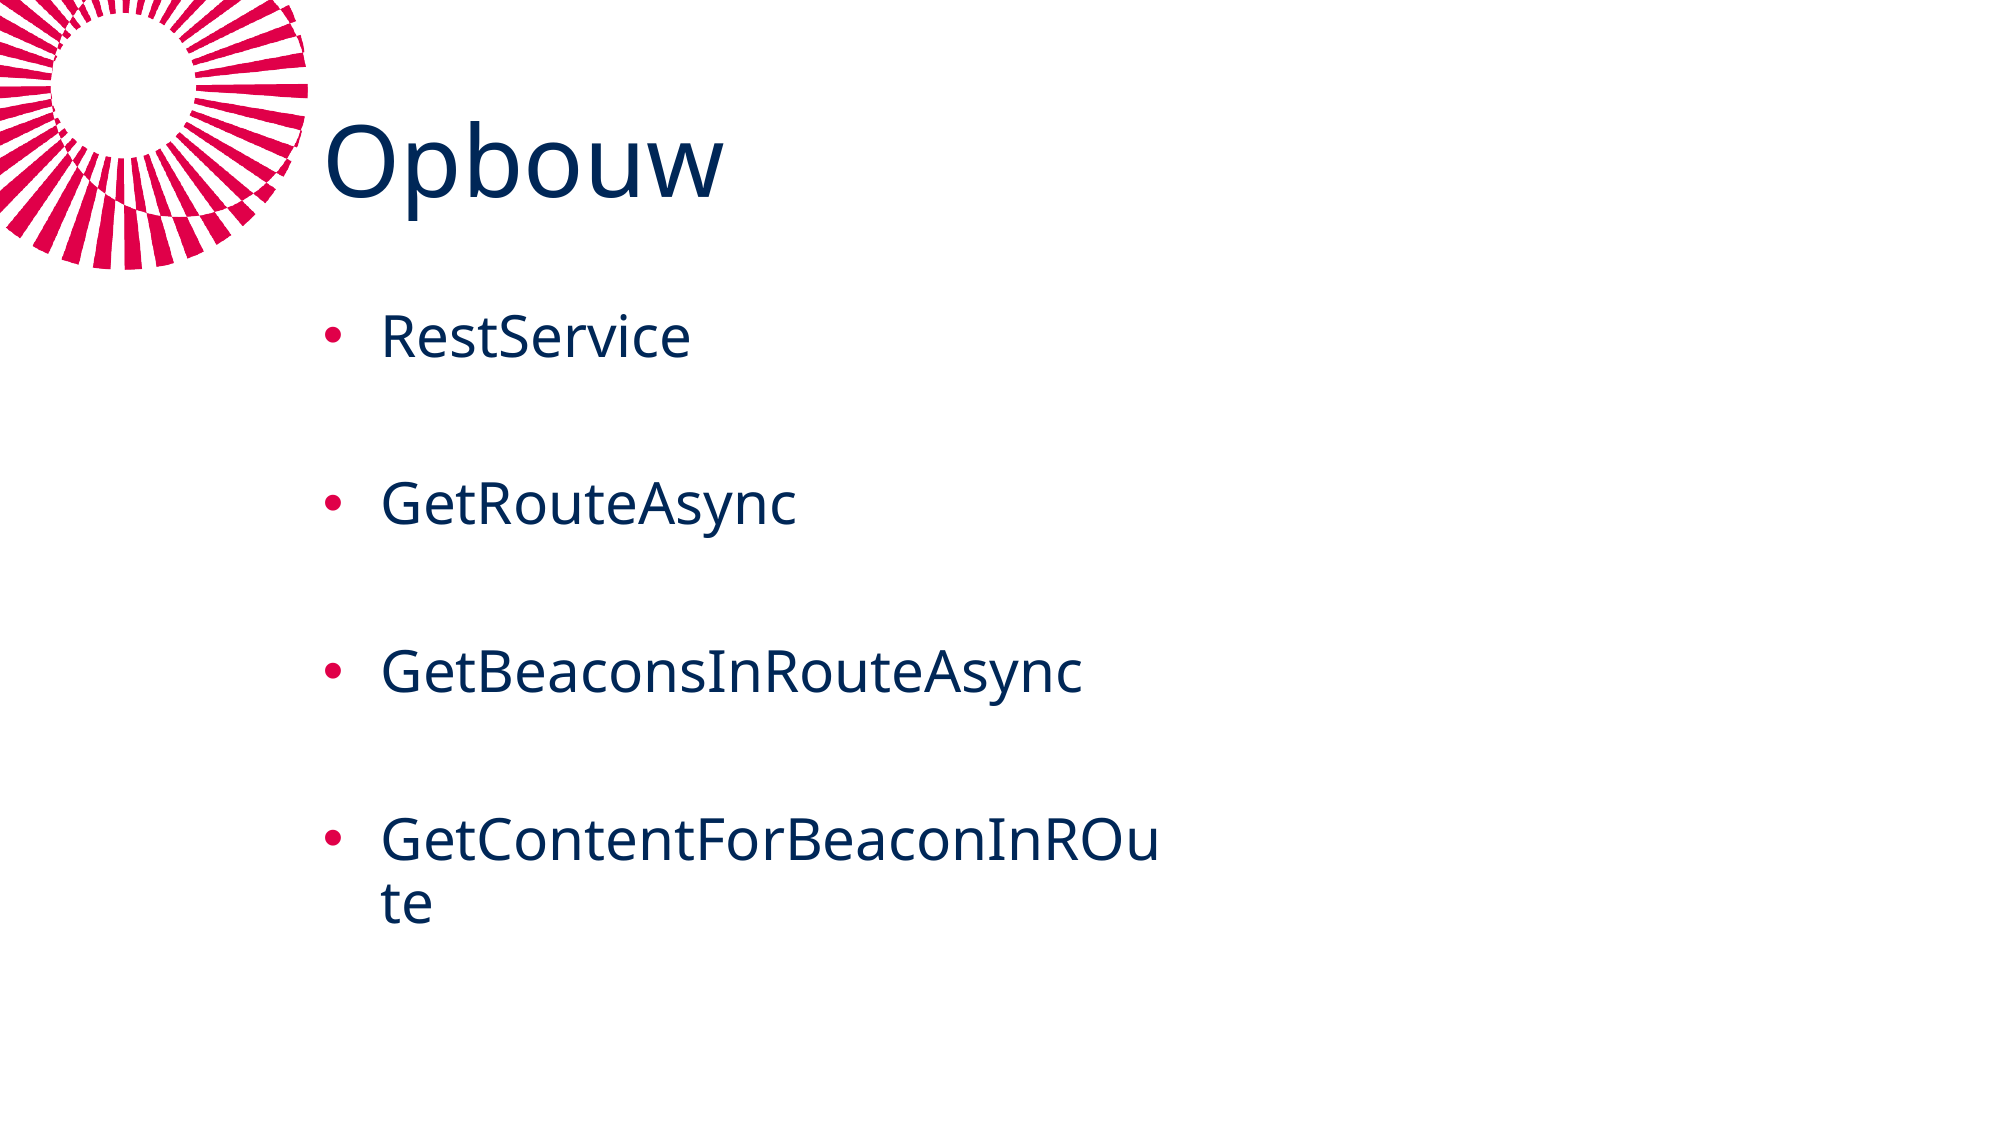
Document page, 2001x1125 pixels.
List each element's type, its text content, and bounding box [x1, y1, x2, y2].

picture [0, 0, 308, 270]
list RestService GetRouteAsync GetBeaconsInRouteAsync GetContentForBeaconInROute [307, 299, 1184, 950]
title Opbouw [307, 59, 1940, 271]
